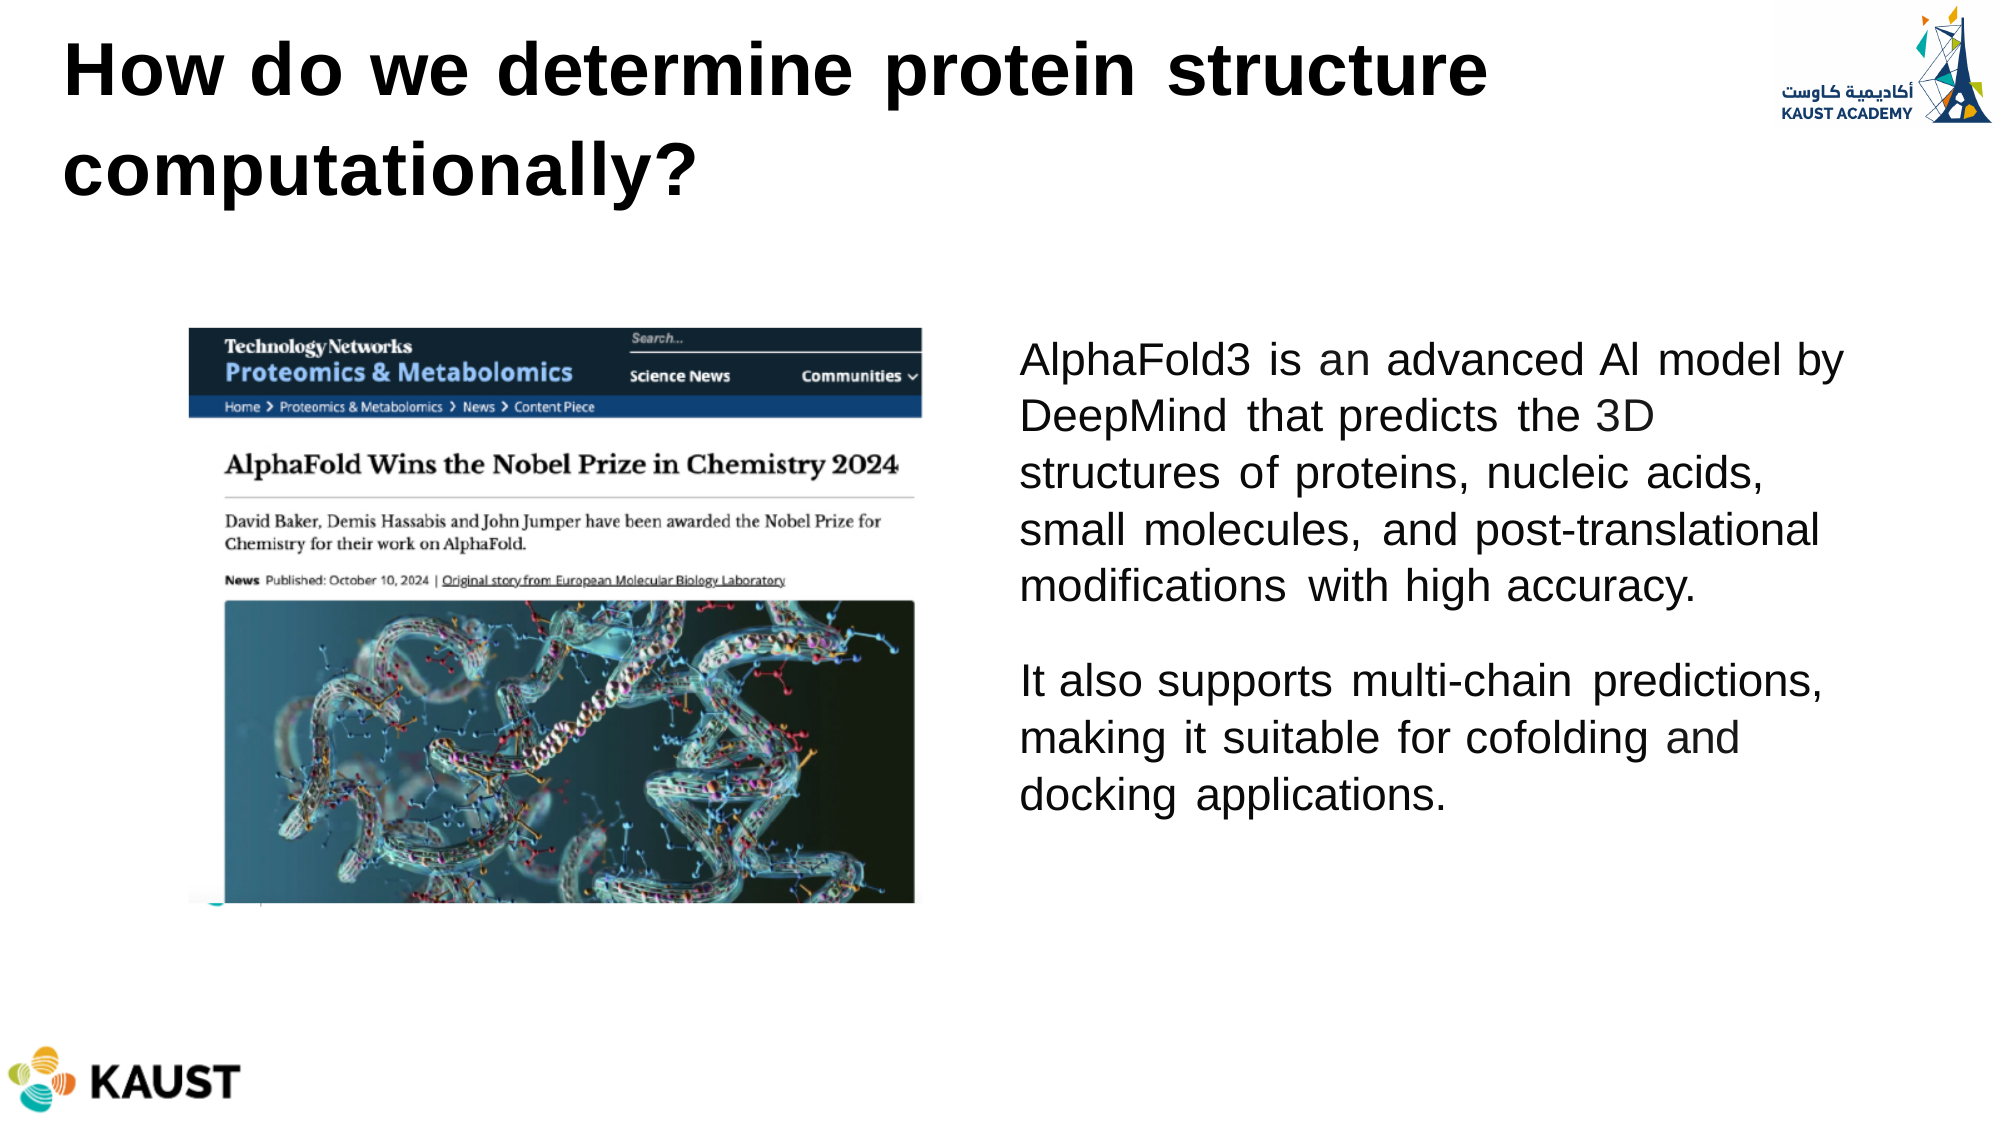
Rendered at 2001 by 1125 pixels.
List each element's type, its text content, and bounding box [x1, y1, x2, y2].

picture [1, 1037, 250, 1123]
title How do we determine protein structure computationally? [60, 8, 1973, 211]
picture [183, 307, 930, 918]
text_box It also supports multi-chain predictions, making it suitable for cofolding and docking applications. [1016, 647, 1838, 820]
picture [1774, 0, 2000, 129]
text_box AlphaFold3 is an advanced Al model by DeepMind that predicts the 3D structures of proteins, nucleic acids, small molecules, and post-translational modifications with high accuracy. [1016, 326, 1856, 611]
